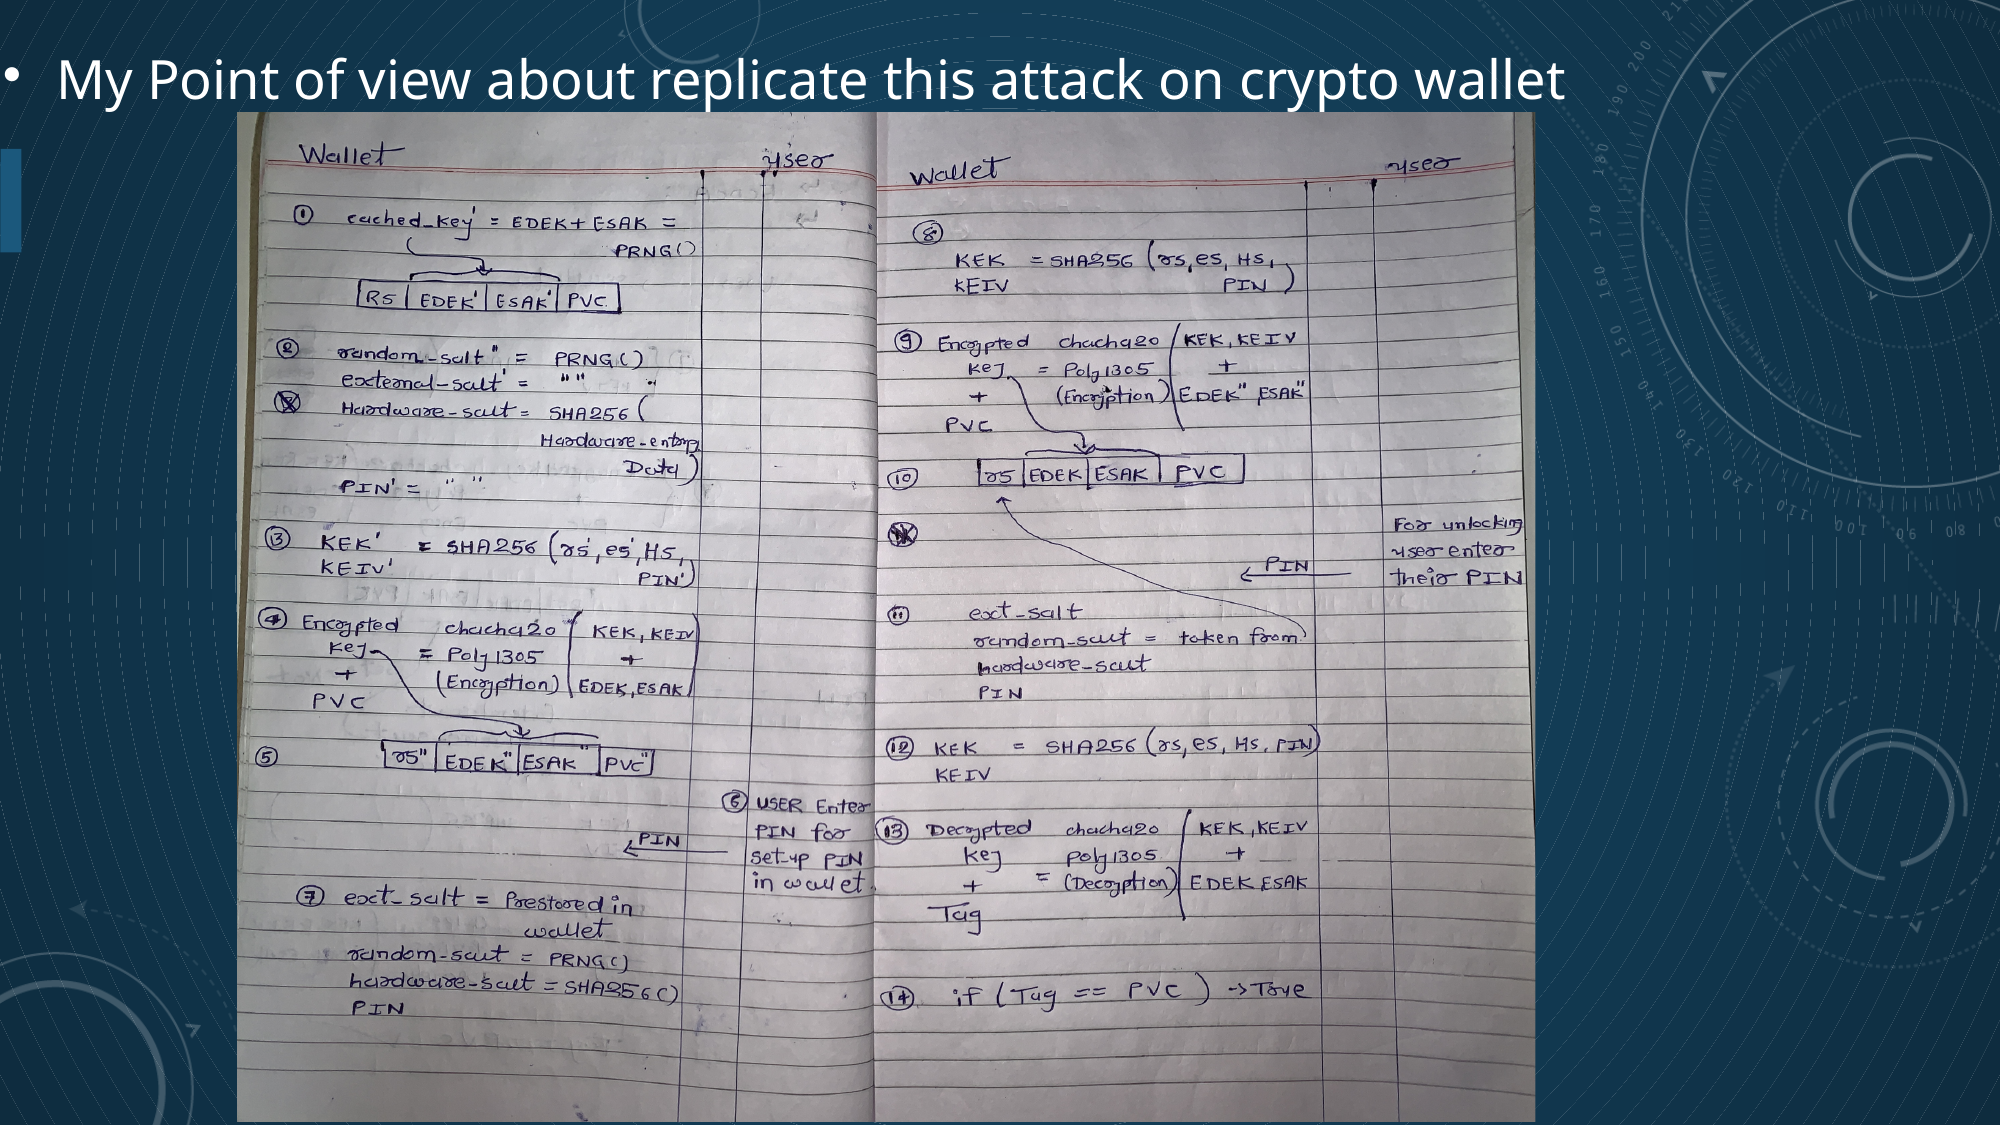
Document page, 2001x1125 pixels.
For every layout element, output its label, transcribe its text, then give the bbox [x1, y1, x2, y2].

picture [0, 0, 2000, 1125]
list My Point of view about replicate this attack on crypto wallet [0, 38, 1979, 266]
